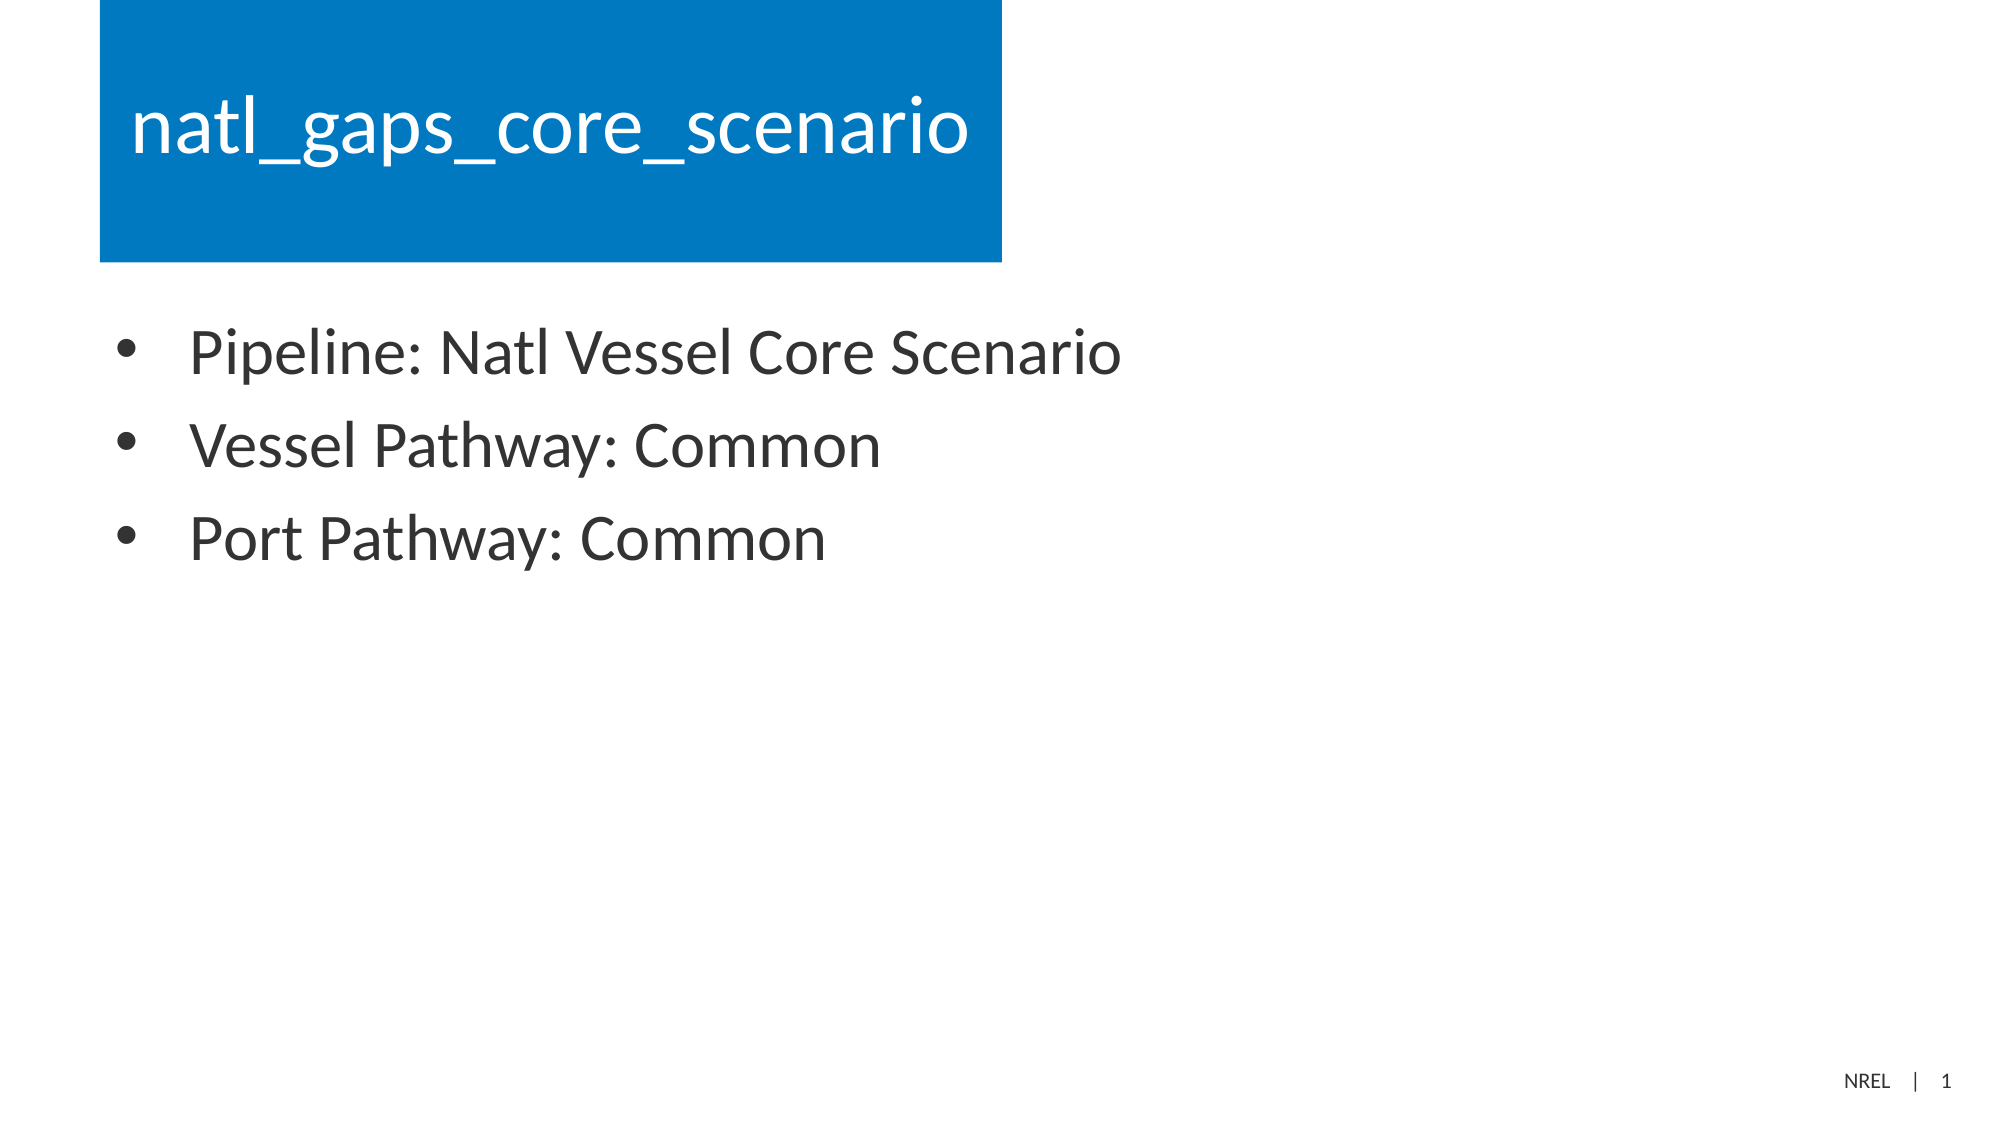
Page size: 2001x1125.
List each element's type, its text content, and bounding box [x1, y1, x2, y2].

title natl_gaps_core_scenario [99, 0, 1002, 263]
list Pipeline: Natl Vessel Core Scenario Vessel Pathway: Common Port Pathway: Common [99, 299, 1876, 1039]
